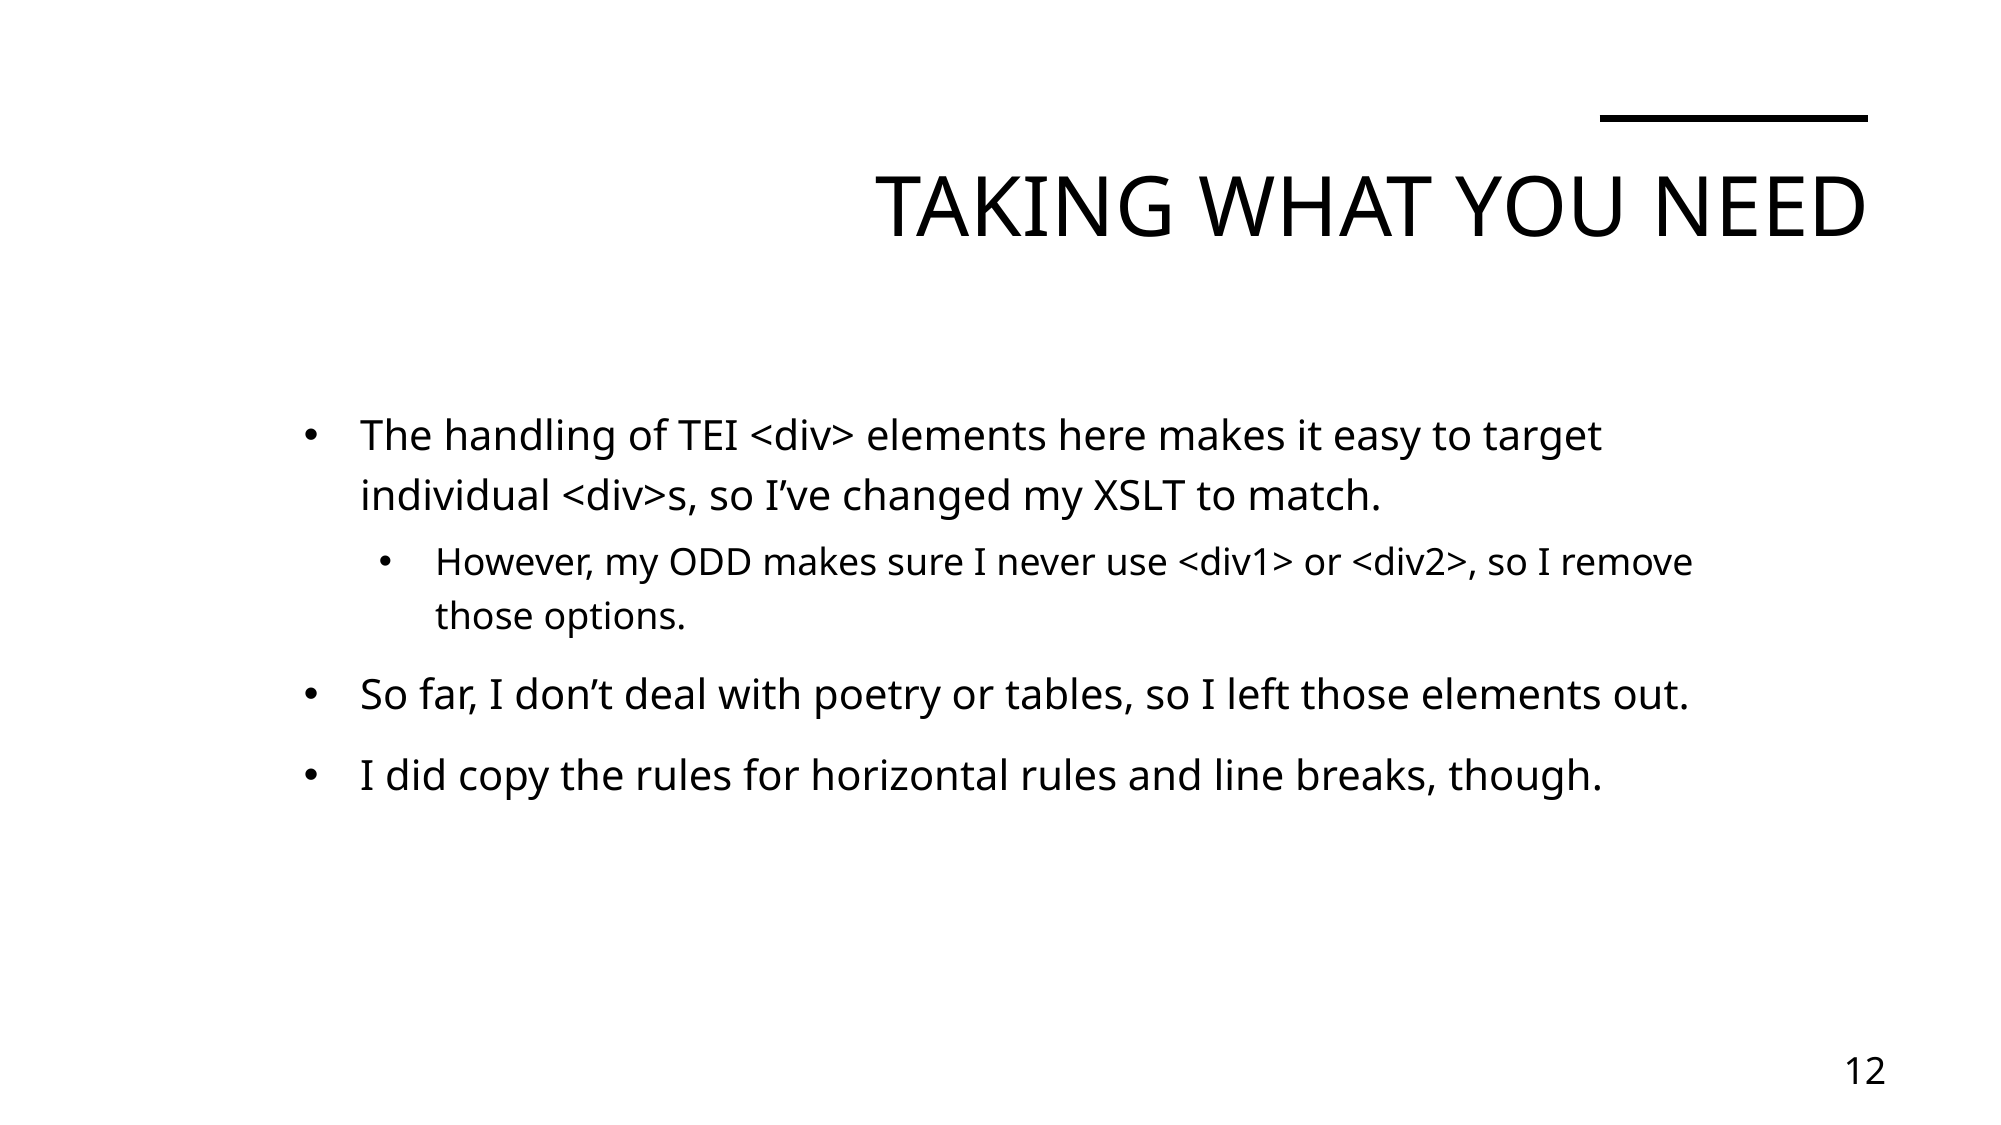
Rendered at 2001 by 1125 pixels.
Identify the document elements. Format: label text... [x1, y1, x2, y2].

list The handling of TEI <div> elements here makes it easy to target individual <div>s, so I’ve changed my XSLT to match. However, my ODD makes sure I never use <div1> or <div2>, so I remove those options. So far, I don’t deal with poetry or tables, so I left those elements out. I did copy the rules for horizontal rules and line breaks, though. [289, 391, 1711, 935]
slide_number 12 [1791, 1042, 1902, 1103]
title Taking What you Need [114, 145, 1886, 319]
